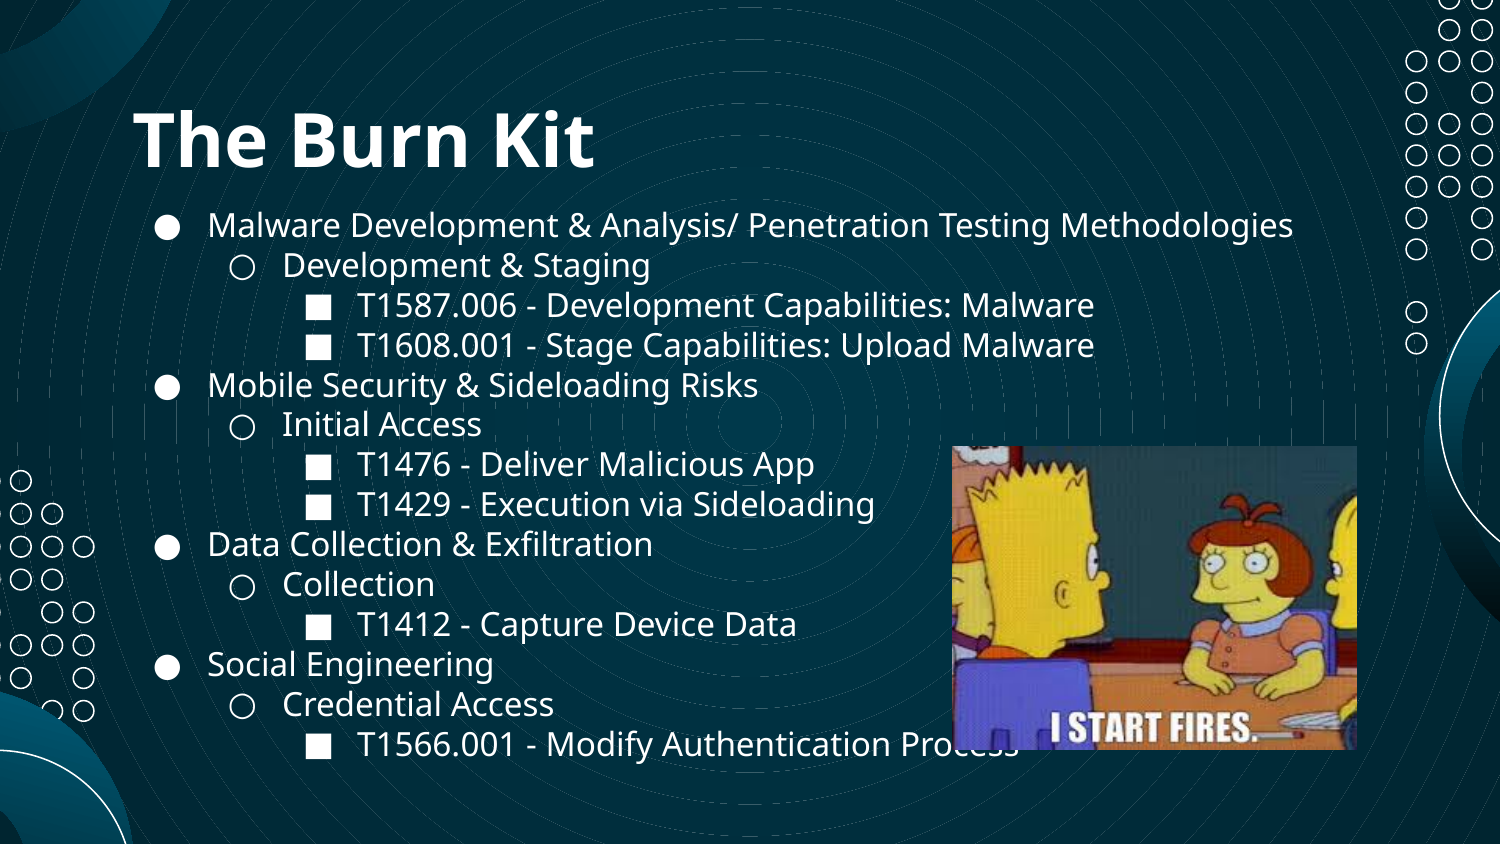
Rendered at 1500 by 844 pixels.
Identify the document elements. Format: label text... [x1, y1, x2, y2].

list Malware Development & Analysis/ Penetration Testing Methodologies Development & Staging T1587.006 - Development Capabilities: Malware T1608.001 - Stage Capabilities: Upload Malware Mobile Security & Sideloading Risks Initial Access T1476 - Deliver Malicious App T1429 - Execution via Sideloading Data Collection & Exfiltration Collection T1412 - Capture Device Data Social Engineering Credential Access T1566.001 - Modify Authentication Process [116, 189, 1383, 779]
title The Burn Kit [116, 77, 1383, 189]
picture [951, 447, 1356, 750]
